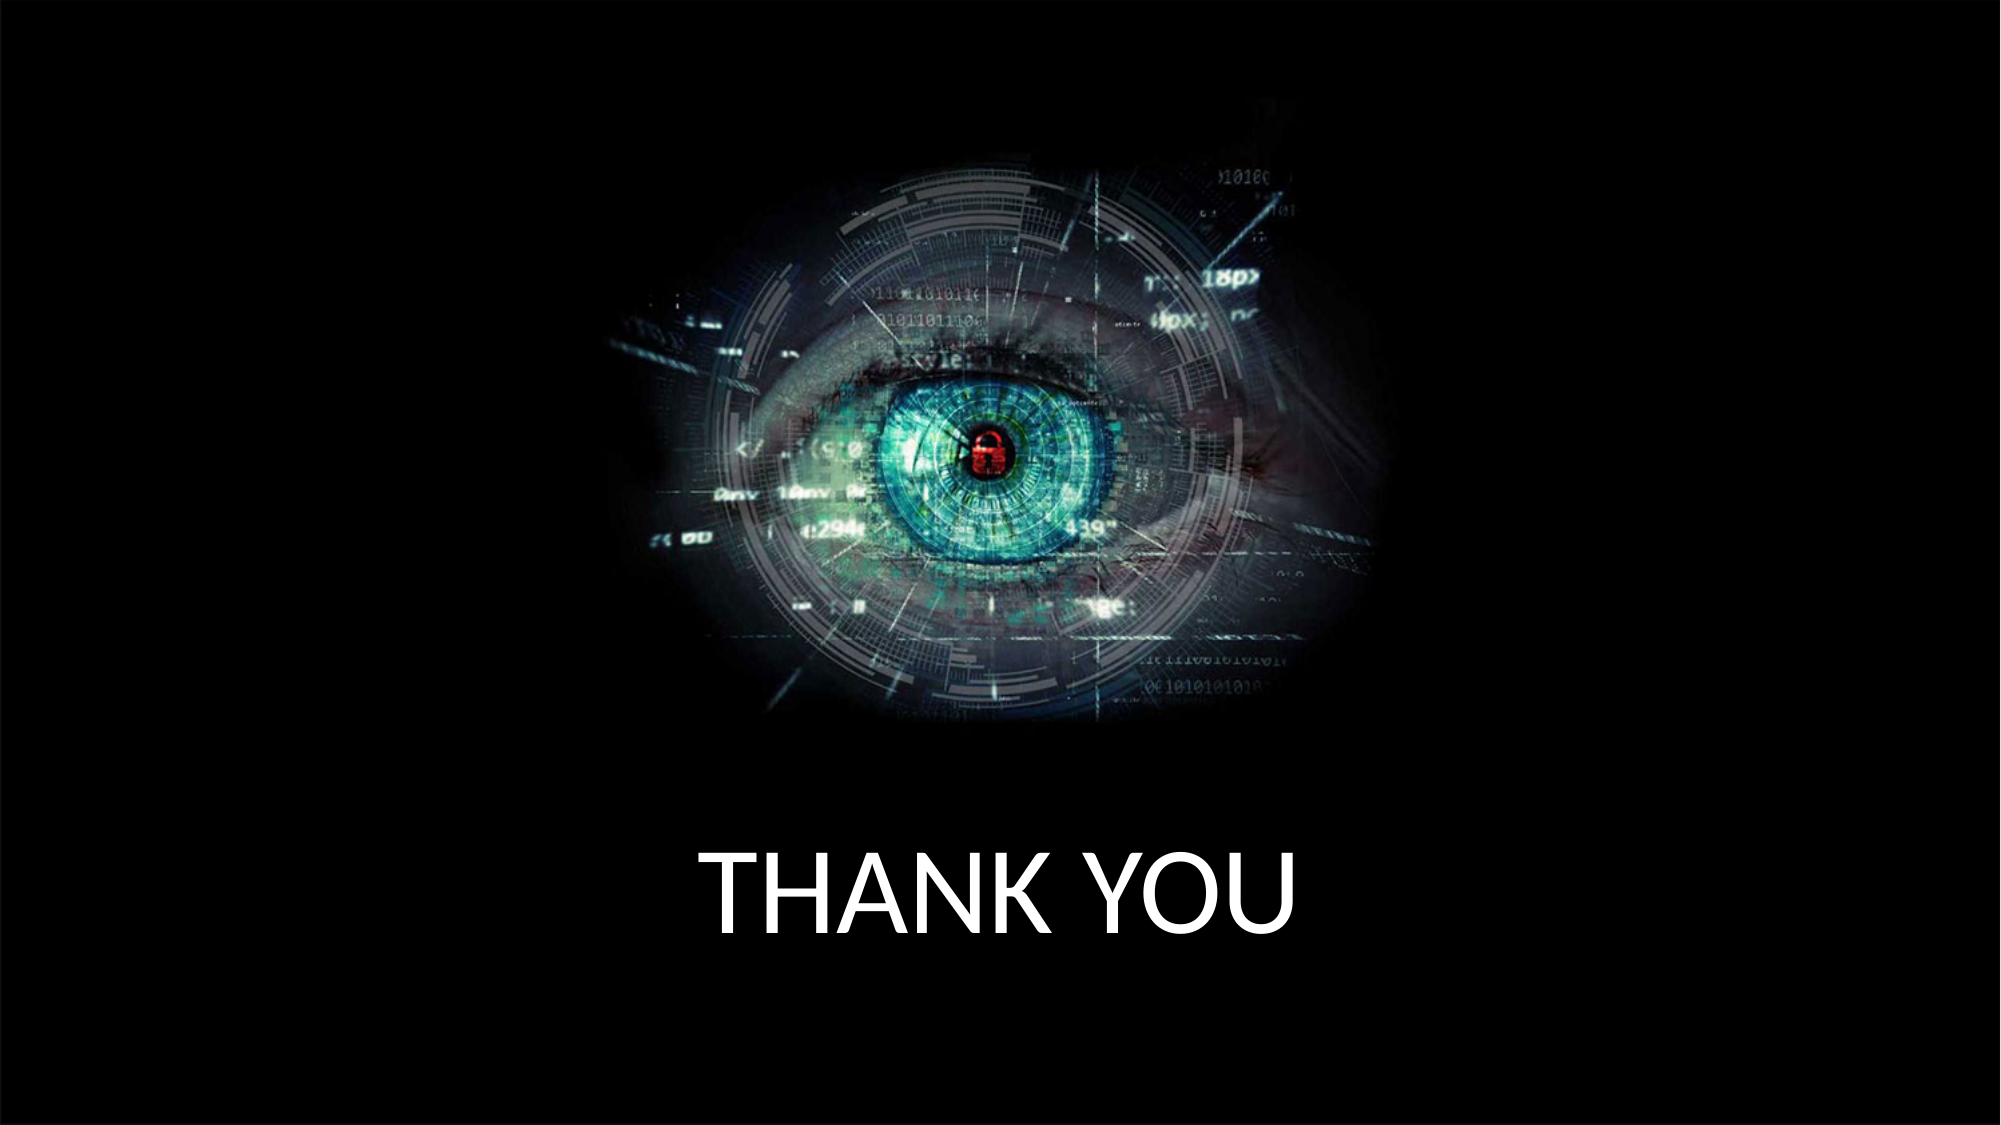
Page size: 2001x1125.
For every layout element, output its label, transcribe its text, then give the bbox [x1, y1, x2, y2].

picture [0, 0, 2001, 1125]
text_box THANK YOU [0, 801, 2000, 967]
